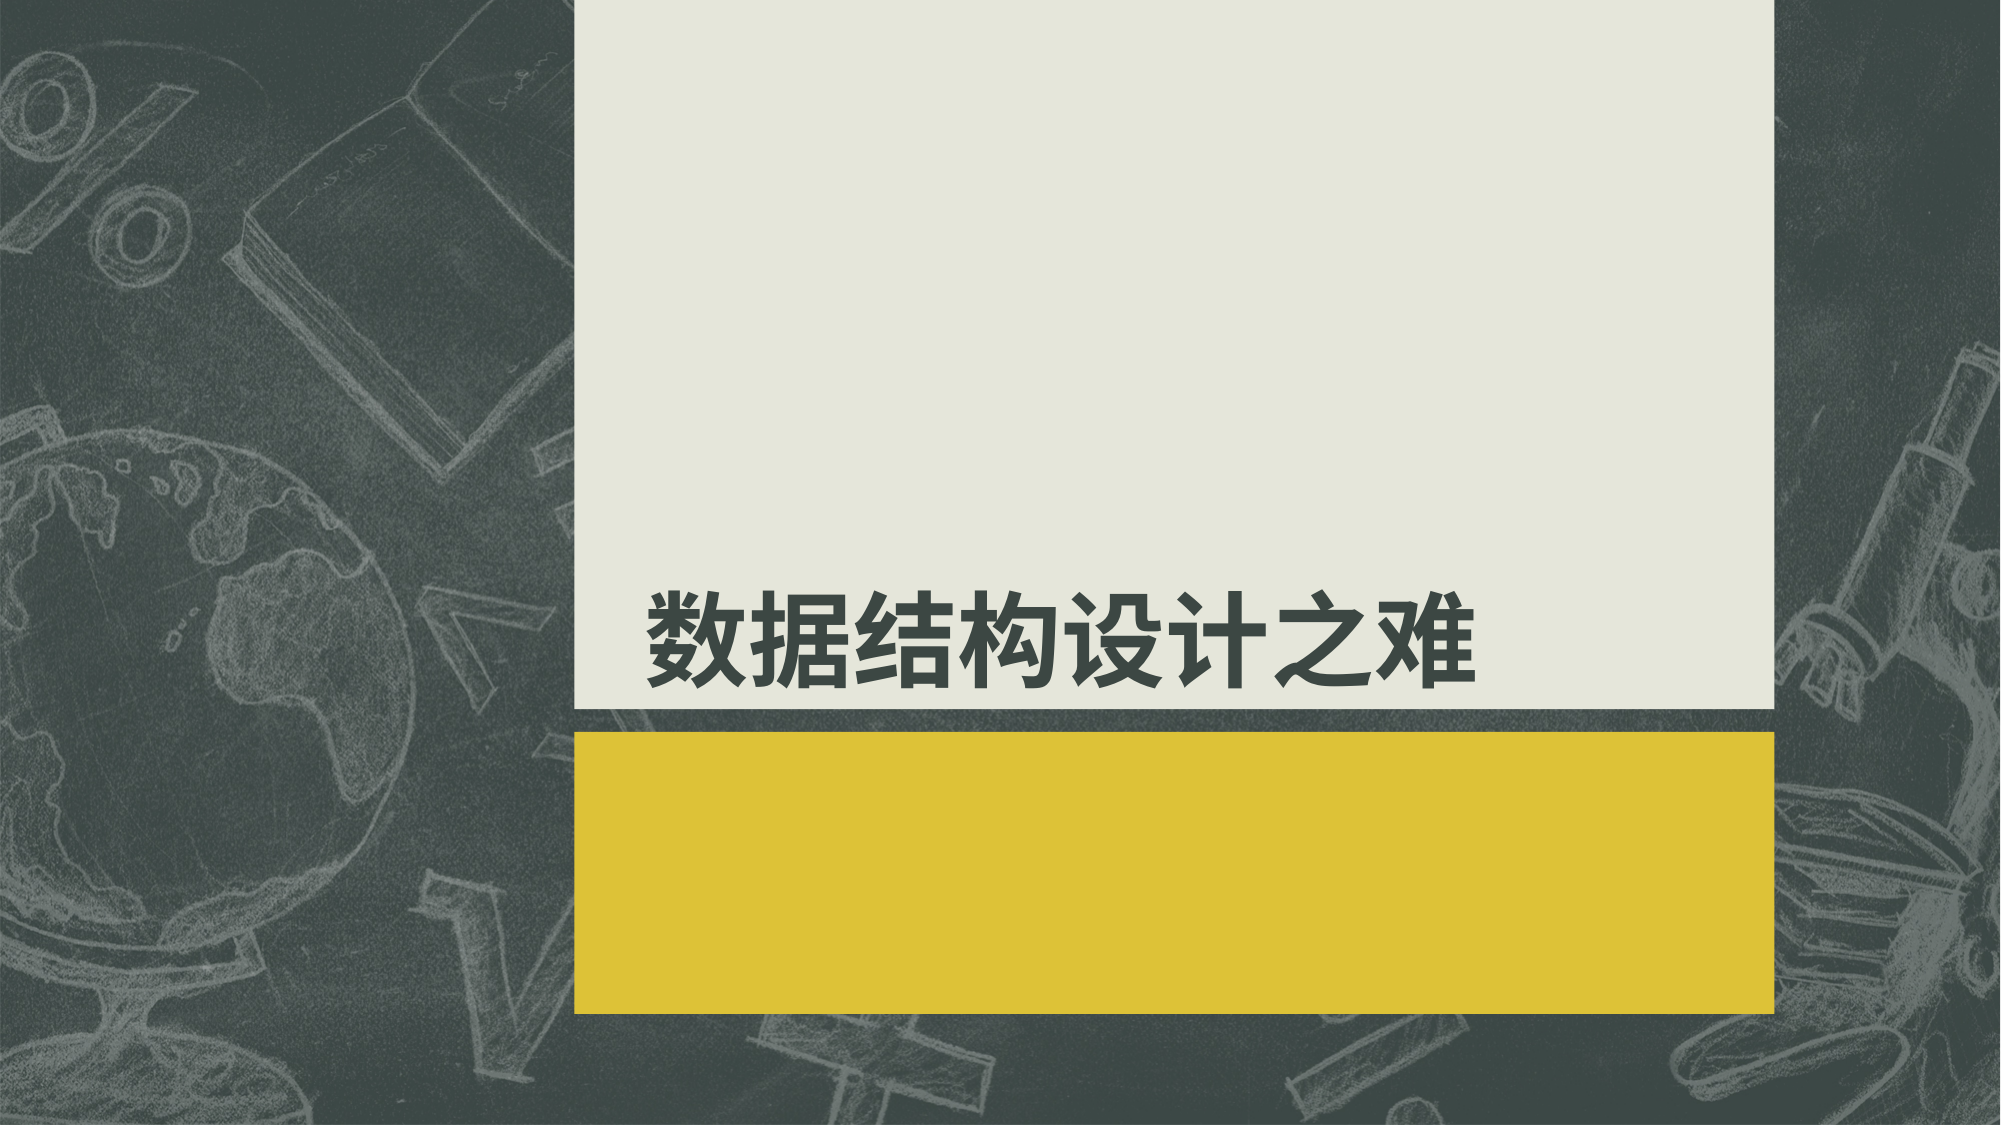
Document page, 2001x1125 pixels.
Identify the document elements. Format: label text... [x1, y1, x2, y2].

picture [0, 0, 2001, 1125]
title 数据结构设计之难 [629, 107, 1713, 710]
